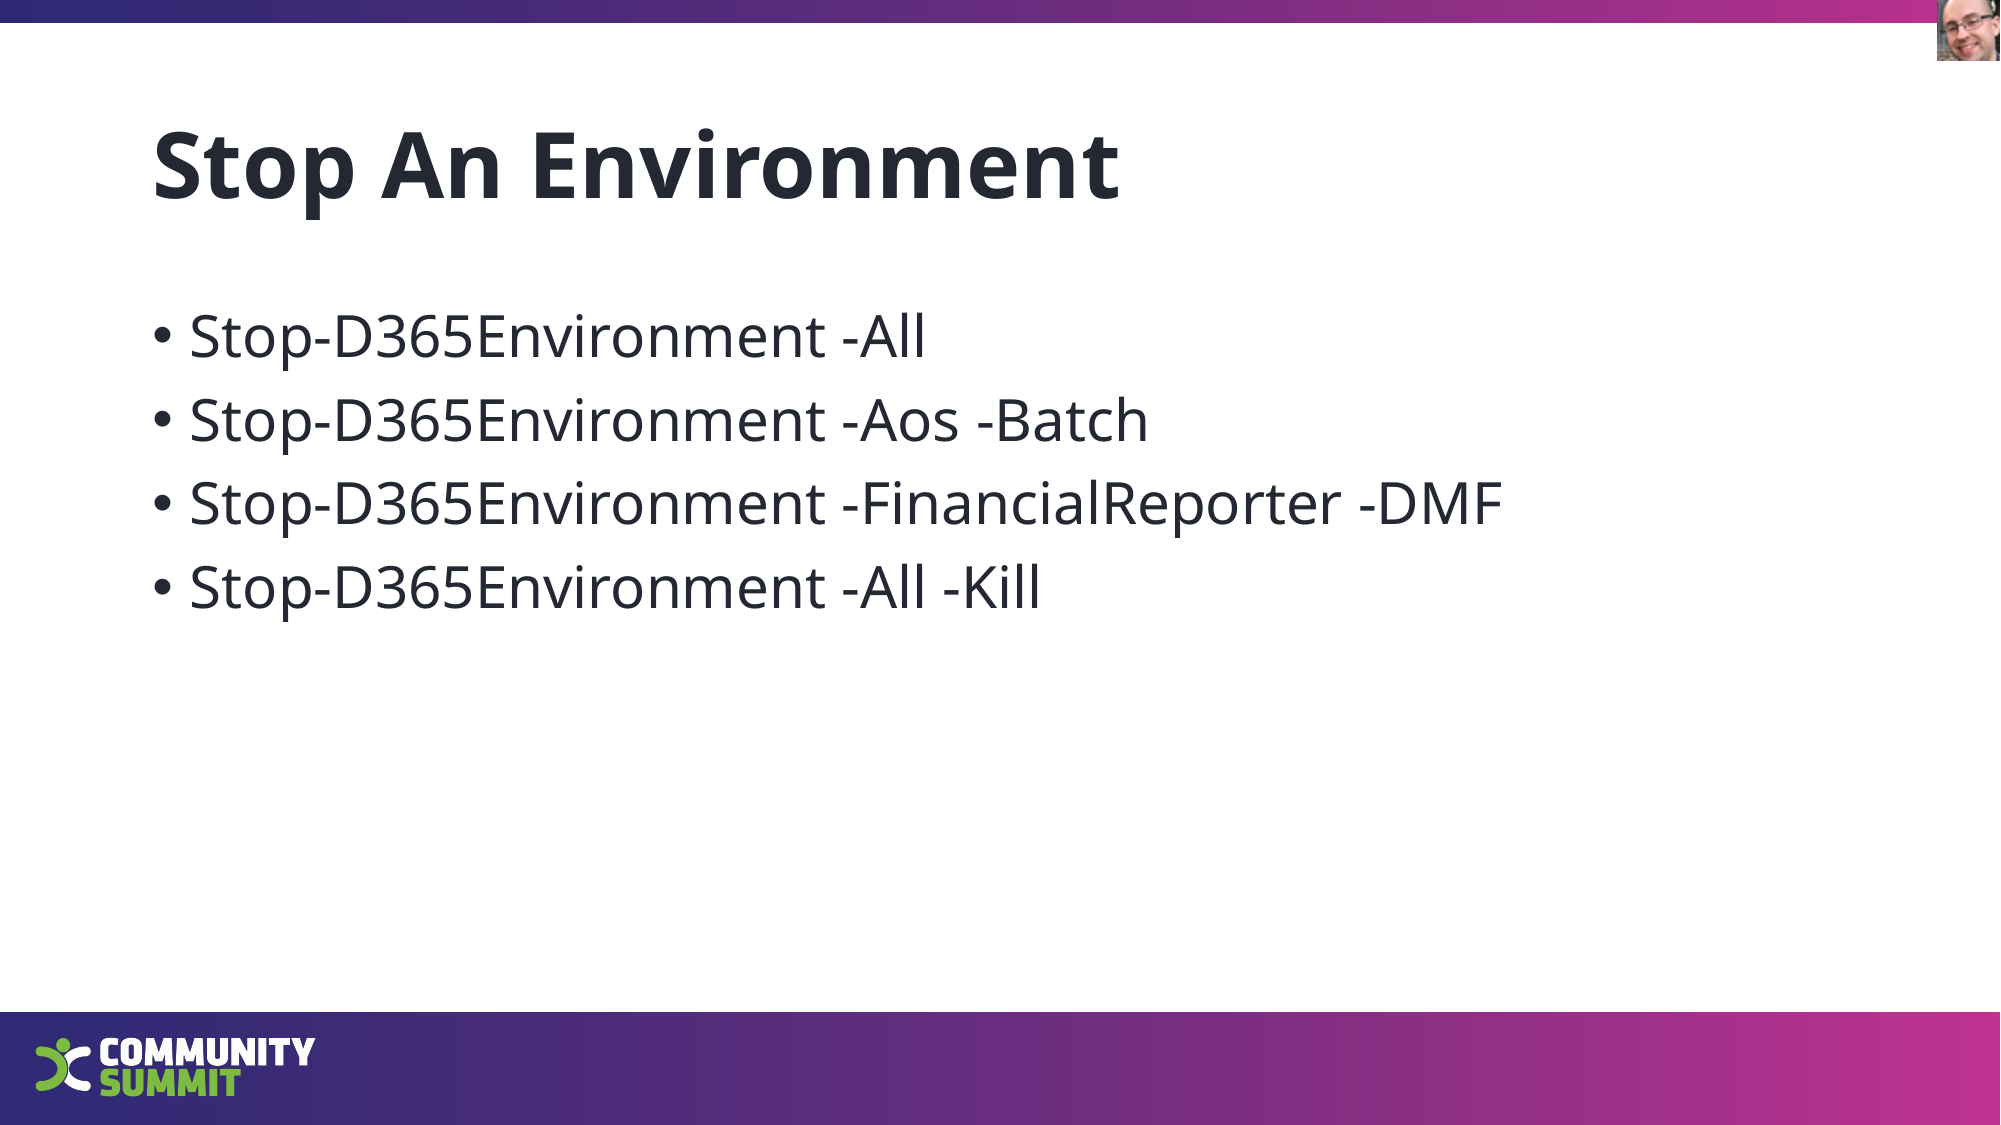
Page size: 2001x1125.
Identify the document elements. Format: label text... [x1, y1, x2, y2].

list Stop-D365Environment -All Stop-D365Environment -Aos -Batch Stop-D365Environment -FinancialReporter -DMF Stop-D365Environment -All -Kill [137, 299, 1863, 1014]
picture [0, 1012, 2000, 1125]
picture [0, 0, 2000, 61]
title Stop An Environment [137, 59, 1863, 278]
